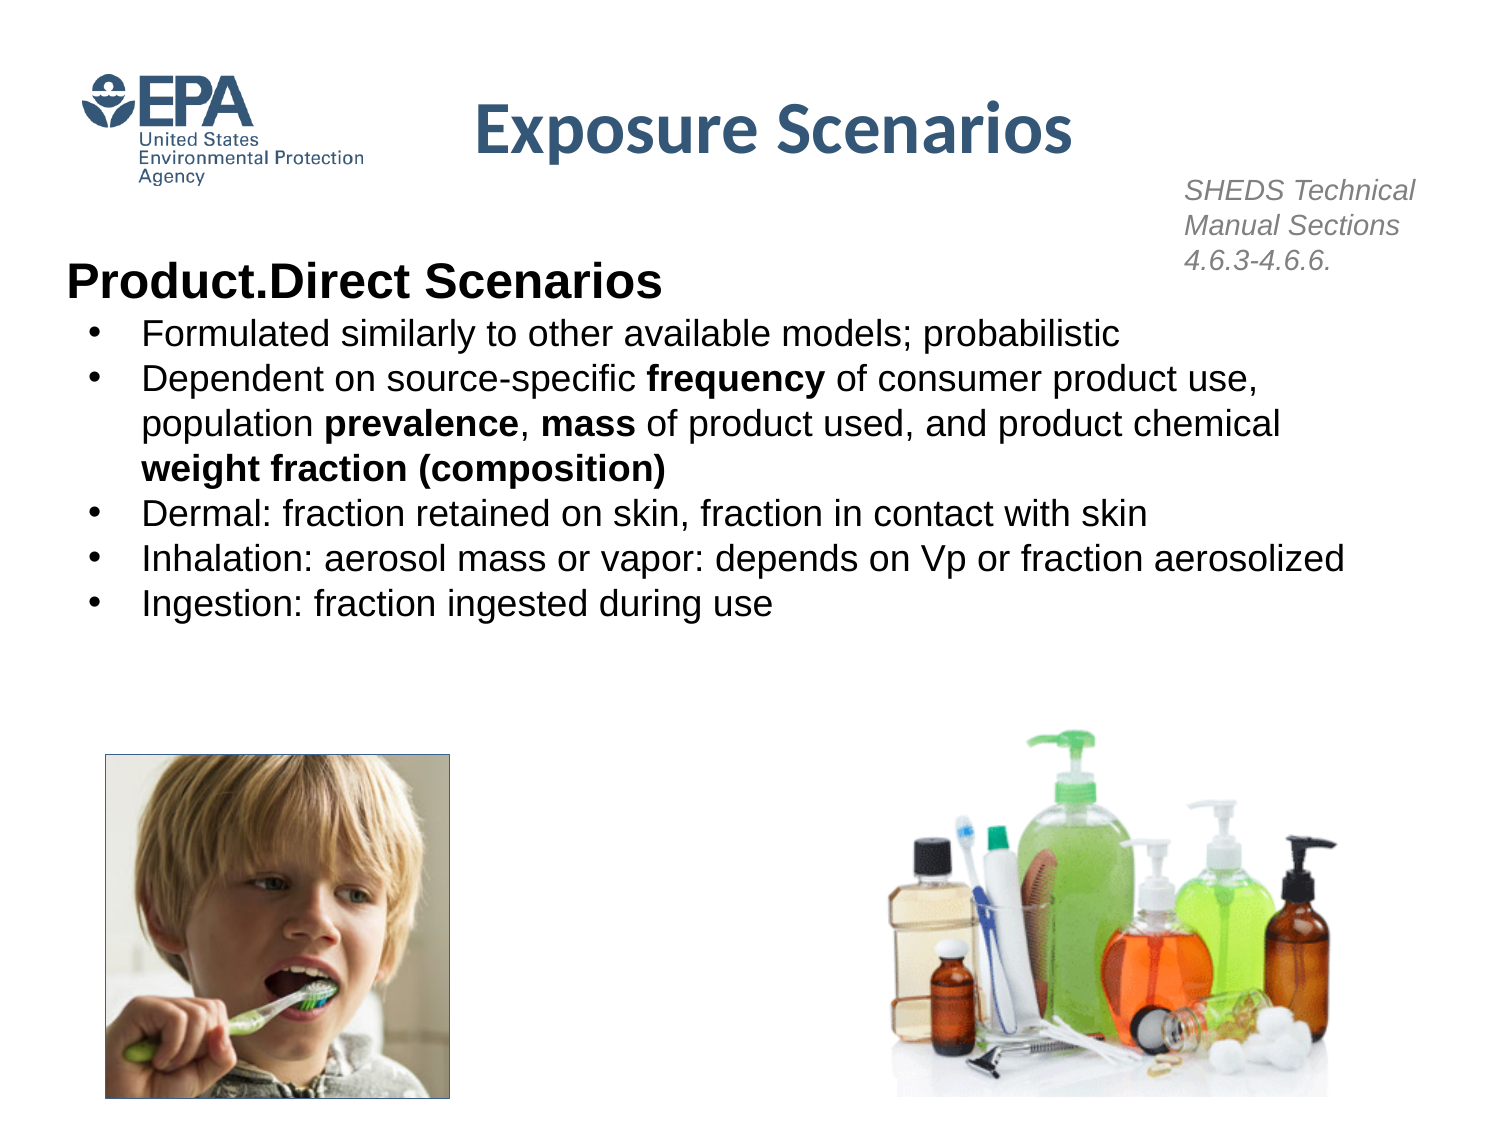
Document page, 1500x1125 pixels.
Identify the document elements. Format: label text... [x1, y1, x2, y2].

list Product.Direct Scenarios Formulated similarly to other available models; probabilistic Dependent on source-specific frequency of consumer product use, population prevalence, mass of product used, and product chemical weight fraction (composition) Dermal: fraction retained on skin, fraction in contact with skin Inhalation: aerosol mass or vapor: depends on Vp or fraction aerosolized Ingestion: fraction ingested during use [51, 241, 1402, 832]
picture [878, 720, 1348, 1097]
picture [105, 754, 449, 1099]
text_box Exposure Scenarios [128, 71, 1250, 259]
picture [82, 74, 128, 186]
text_box SHEDS Technical Manual Sections 4.6.3-4.6.6. [1169, 164, 1434, 284]
